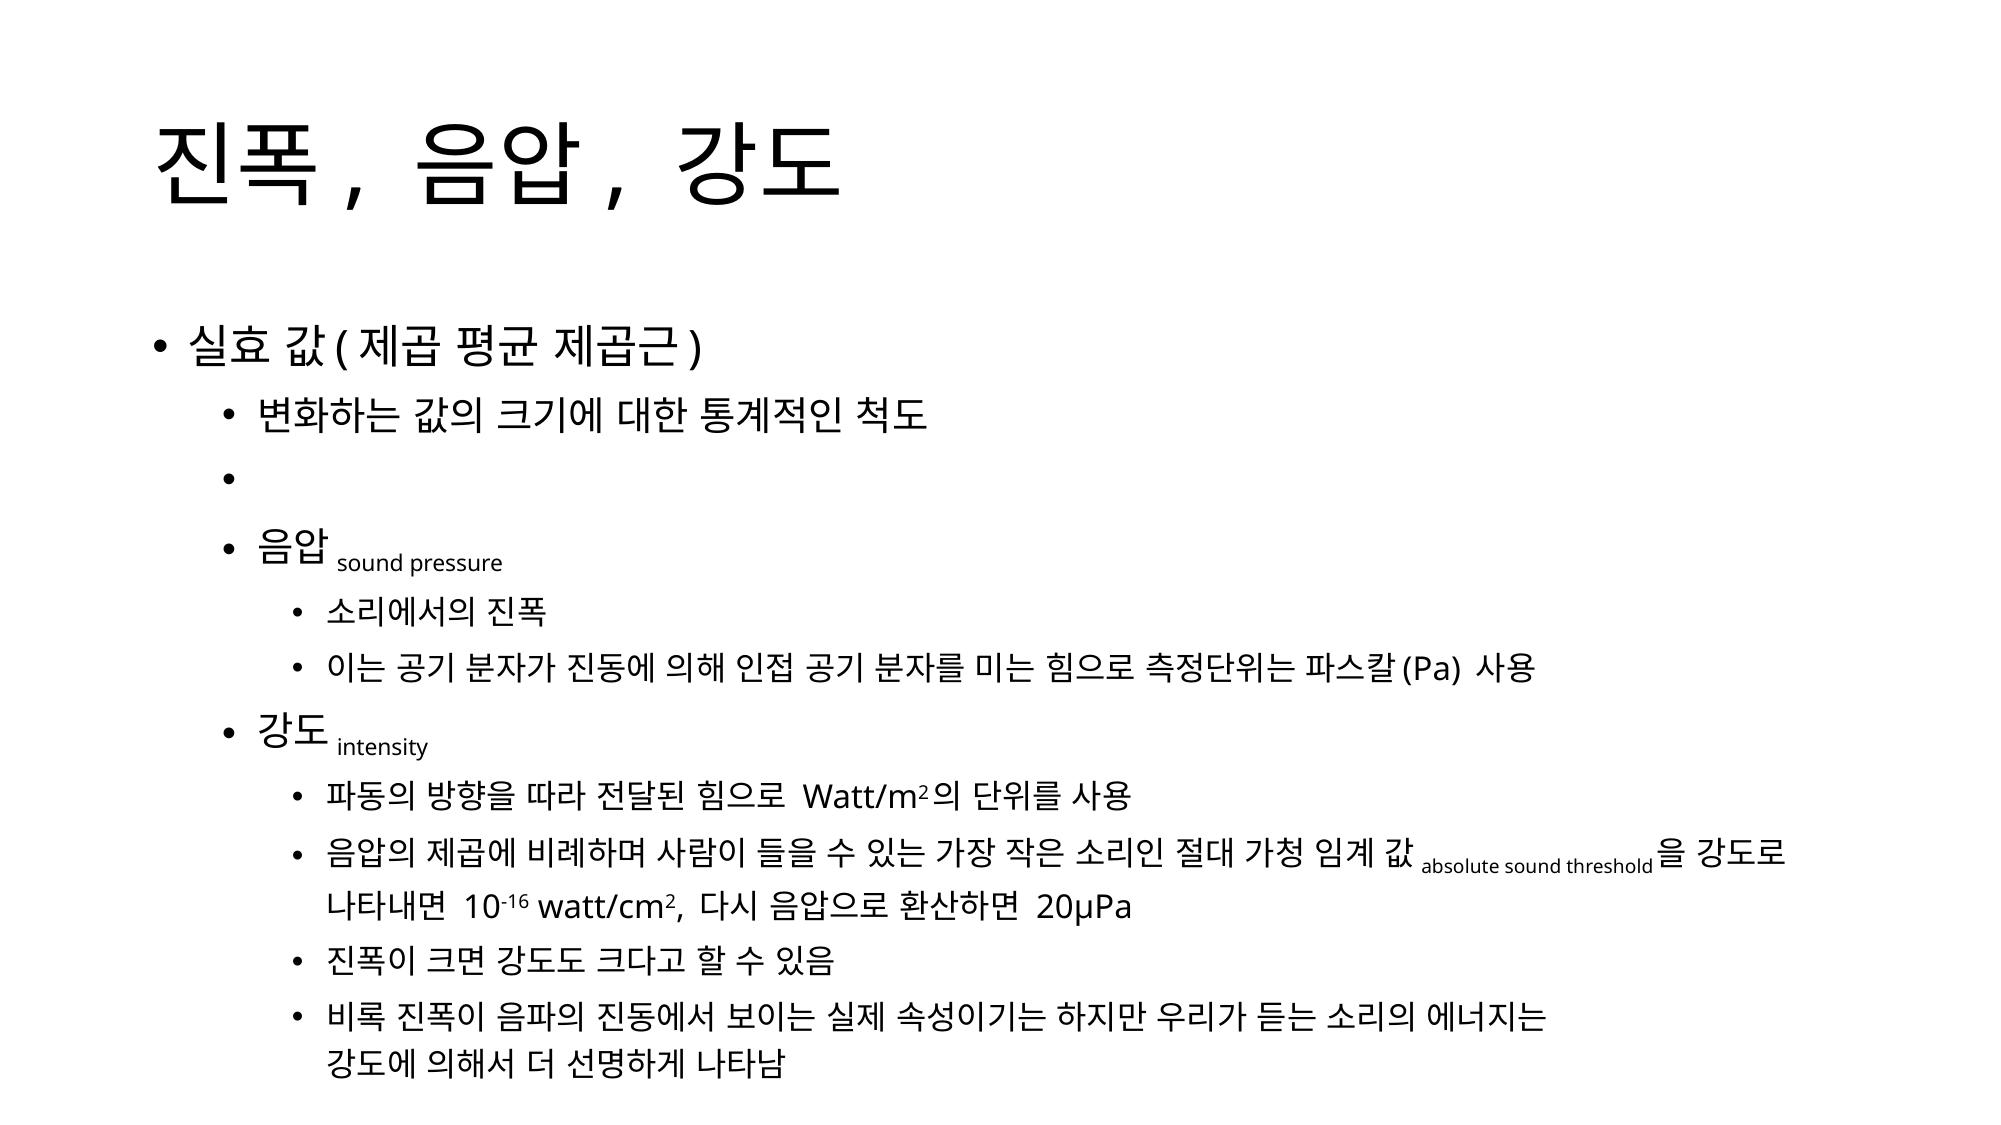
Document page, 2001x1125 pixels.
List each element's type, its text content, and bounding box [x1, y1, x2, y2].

title 진폭, 음압, 강도 [137, 59, 1863, 278]
